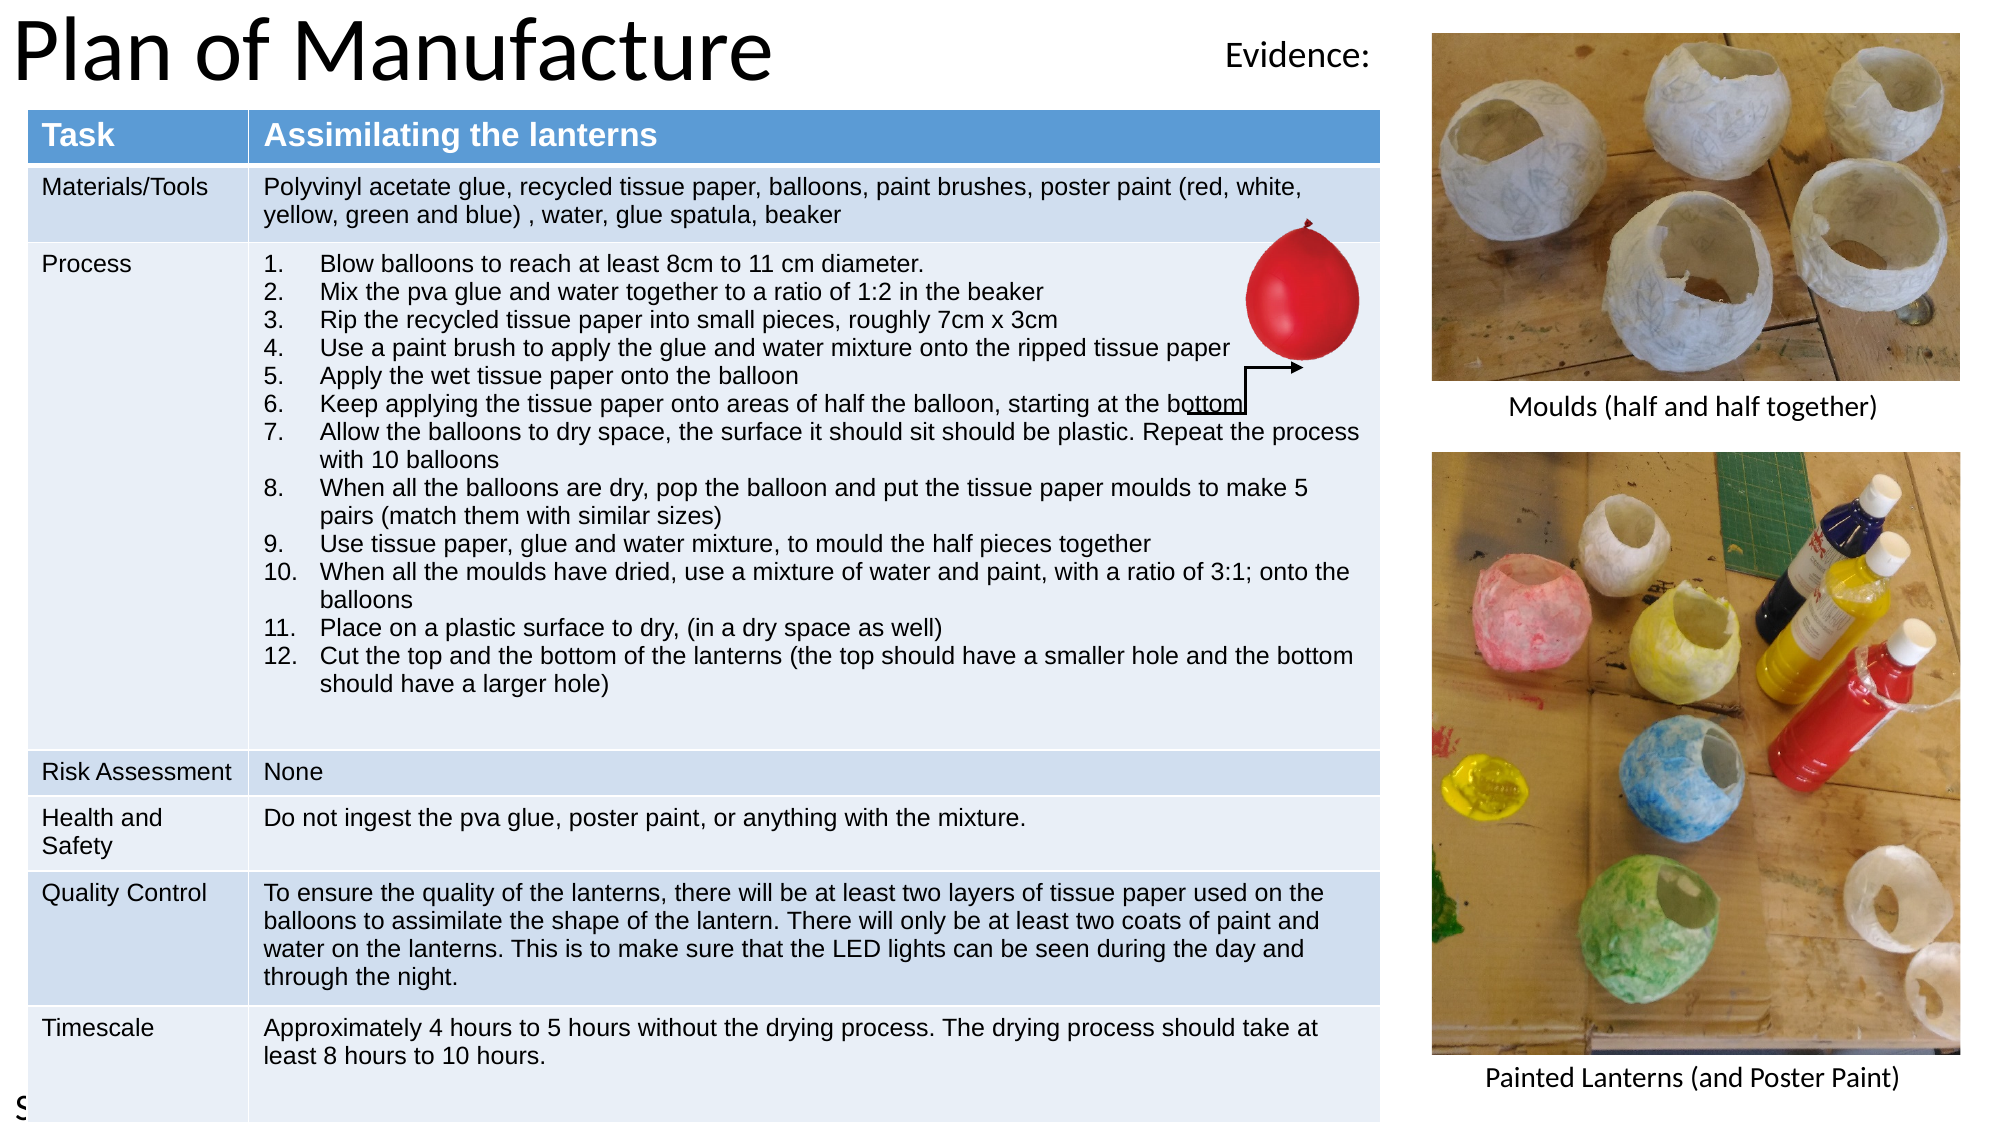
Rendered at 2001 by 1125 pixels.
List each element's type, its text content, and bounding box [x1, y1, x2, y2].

table_cell To ensure the quality of the lanterns, there will be at least two layers of tissue paper used on the balloons to assimilate the shape of the lantern. There will only be at least two coats of paint and water on the lanterns. This is to make sure that the LED lights can be seen during the day and through the night. [249, 872, 1380, 1005]
table_cell Health and Safety [28, 797, 248, 870]
table_header Assimilating the lanterns [249, 110, 1380, 163]
table_cell Materials/Tools [28, 168, 248, 242]
table_header Task [28, 110, 248, 163]
table_cell Blow balloons to reach at least 8cm to 11 cm diameter. Mix the pva glue and water together to a ratio of 1:2 in the beaker Rip the recycled tissue paper into small pieces, roughly 7cm x 3cm Use a paint brush to apply the glue and water mixture onto the ripped tissue paper Apply the wet tissue paper onto the balloon Keep applying the tissue paper onto areas of half the balloon, starting at the bottom Allow the balloons to dry space, the surface it should sit should be plastic. Repeat the process with 10 balloons When all the balloons are dry, pop the balloon and put the tissue paper moulds to make 5 pairs (match them with similar sizes) Use tissue paper, glue and water mixture, to mould the half pieces together When all the moulds have dried, use a mixture of water and paint, with a ratio of 3:1; onto the balloons Place on a plastic surface to dry, (in a dry space as well) Cut the top and the bottom of the lanterns (the top should have a smaller hole and the bottom should have a larger hole) [249, 243, 1380, 749]
table_cell Risk Assessment [28, 751, 248, 795]
table_cell Timescale [28, 1007, 248, 1122]
picture [1225, 212, 1382, 368]
text_box Evidence: [1210, 22, 1397, 83]
text_box Moulds (half and half together) [1493, 389, 1899, 431]
table_cell Approximately 4 hours to 5 hours without the drying process. The drying process should take at least 8 hours to 10 hours. [249, 1007, 1380, 1122]
table_cell Polyvinyl acetate glue, recycled tissue paper, balloons, paint brushes, poster paint (red, white, yellow, green and blue) , water, glue spatula, beaker [249, 168, 1380, 242]
table_cell Quality Control [28, 872, 248, 1005]
picture [1431, 33, 1961, 381]
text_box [1186, 367, 1304, 414]
table_cell Do not ingest the pva glue, poster paint, or anything with the mixture. [249, 797, 1380, 870]
text_box Plan of Manufacture [0, 0, 1723, 160]
text_box Section 4 [0, 1075, 172, 1125]
table_cell Process [28, 243, 248, 749]
table_cell None [249, 751, 1380, 795]
text_box Painted Lanterns (and Poster Paint) [1470, 1064, 1922, 1102]
picture [1431, 452, 1961, 1055]
